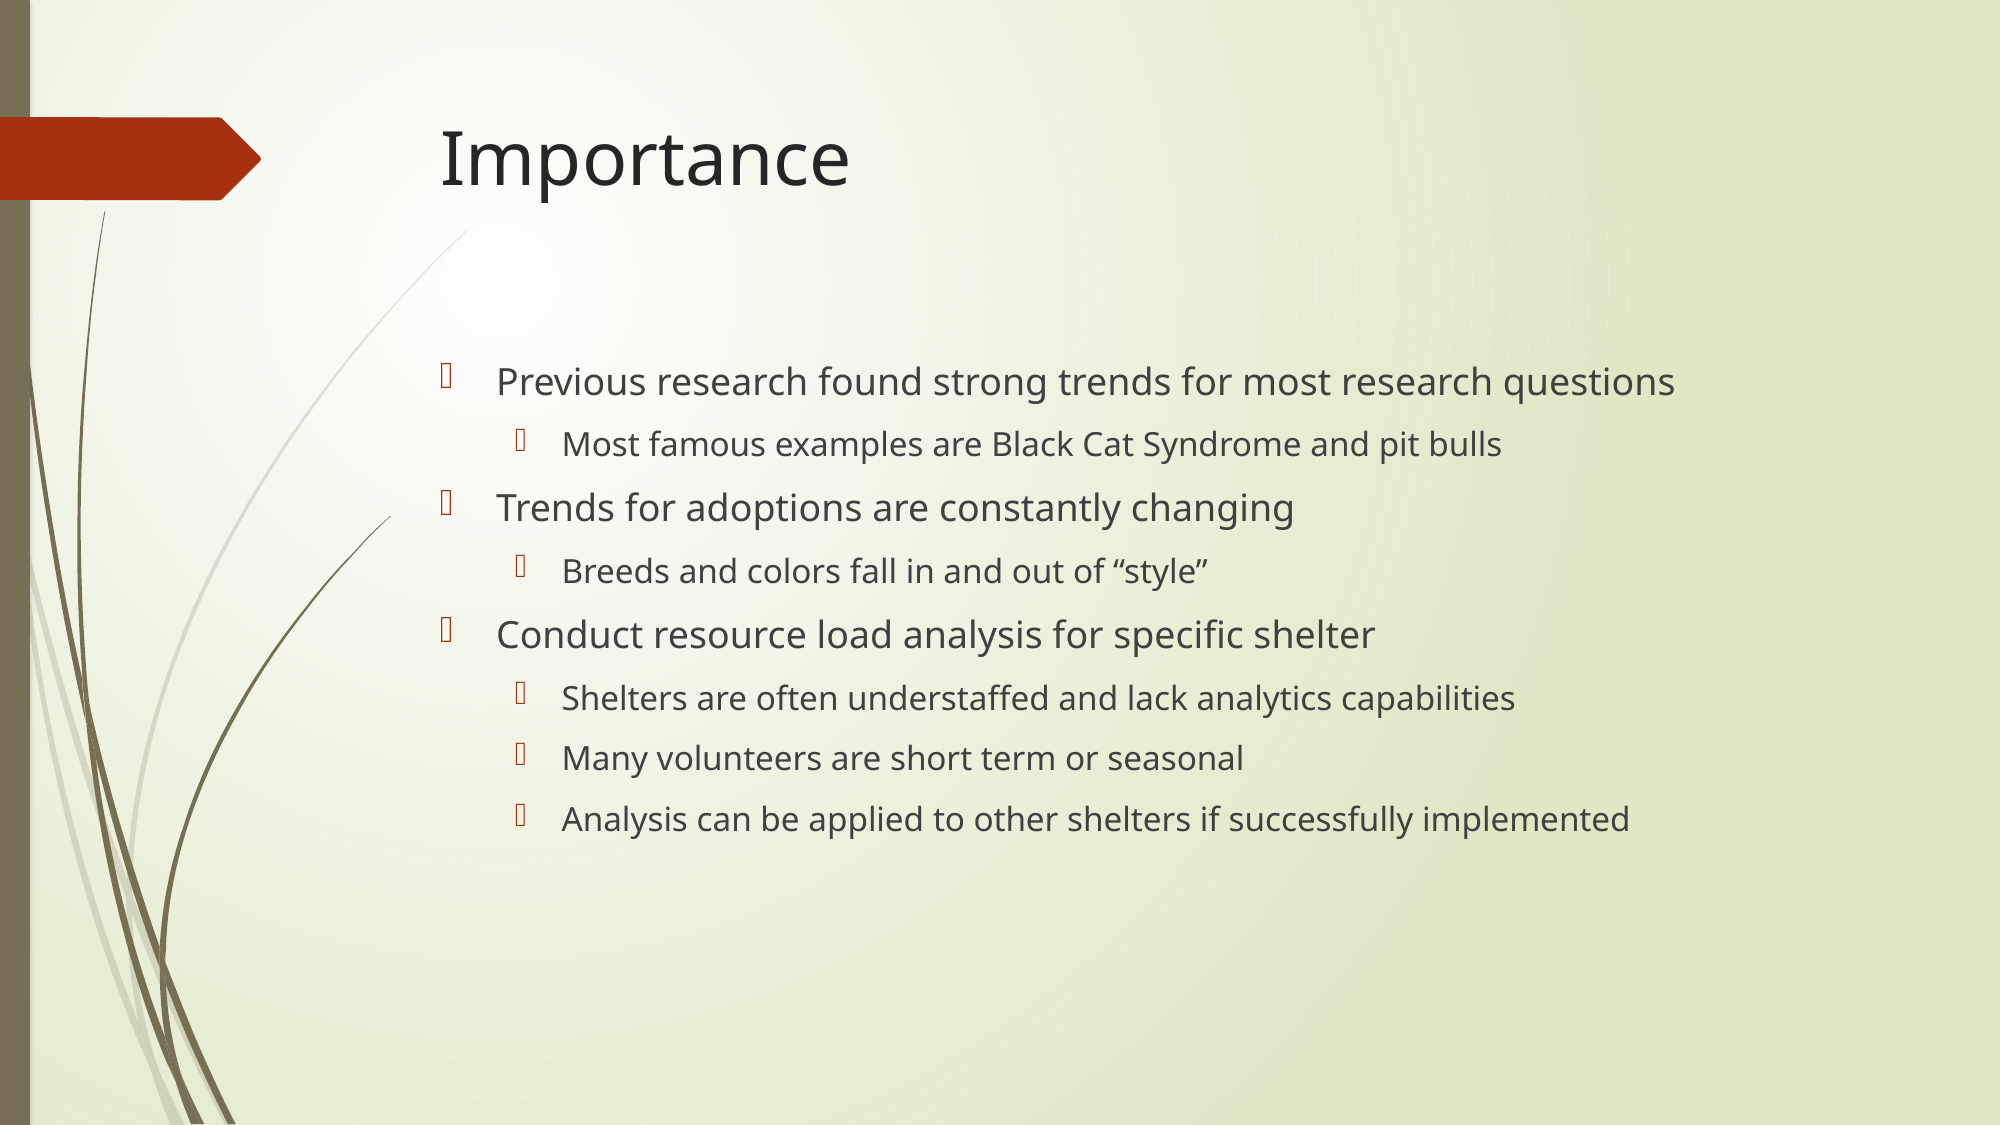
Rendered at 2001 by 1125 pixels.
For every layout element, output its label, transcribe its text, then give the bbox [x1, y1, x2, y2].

title Importance [425, 102, 1888, 313]
list Previous research found strong trends for most research questions Most famous examples are Black Cat Syndrome and pit bulls Trends for adoptions are constantly changing Breeds and colors fall in and out of “style” Conduct resource load analysis for specific shelter Shelters are often understaffed and lack analytics capabilities Many volunteers are short term or seasonal Analysis can be applied to other shelters if successfully implemented [424, 350, 1888, 970]
